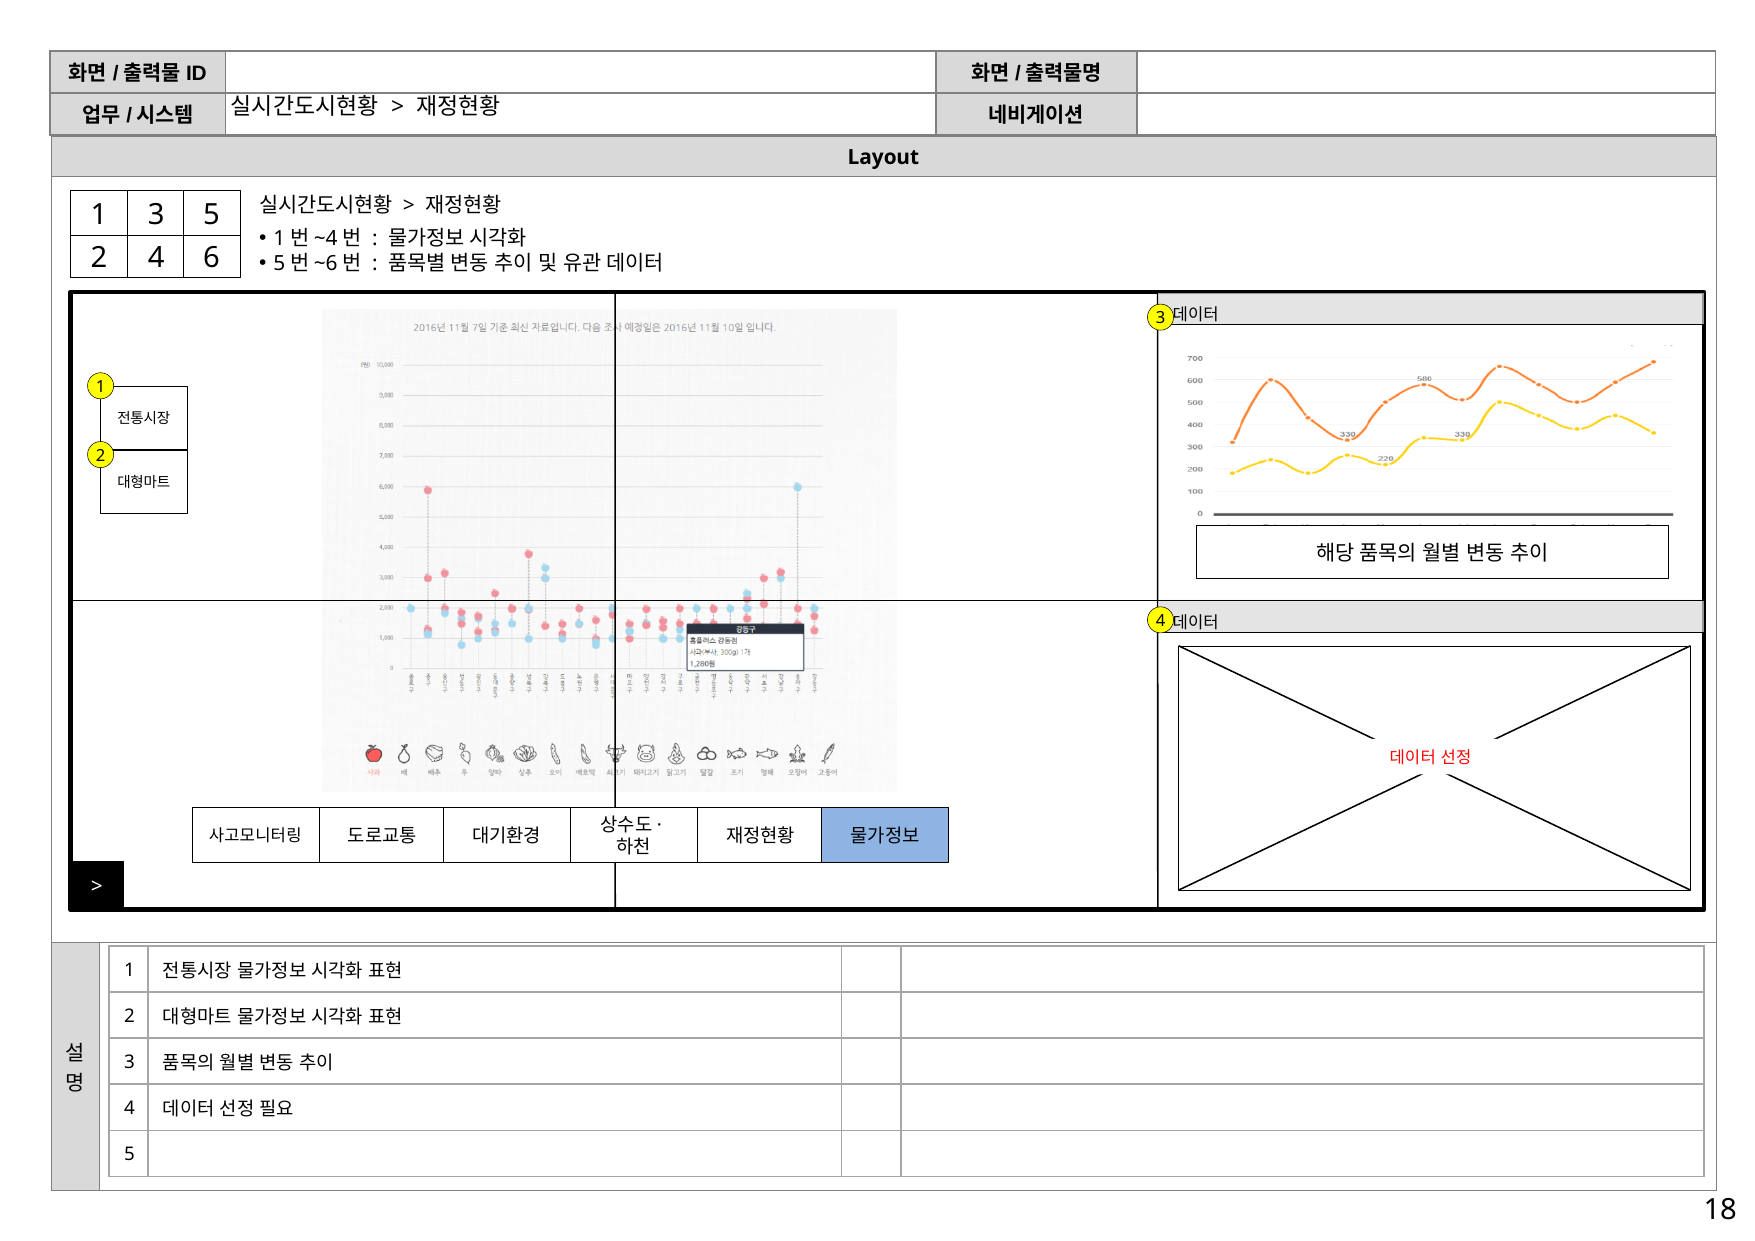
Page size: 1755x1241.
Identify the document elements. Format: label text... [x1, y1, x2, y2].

table_cell [842, 1039, 900, 1083]
text_box 실시간도시현황 > 재정현황 [215, 84, 516, 127]
text_box 1 [68, 188, 126, 233]
table_cell [842, 1085, 900, 1130]
table_cell 2 [110, 993, 147, 1037]
table_header 1 [110, 947, 147, 991]
table_cell 데이터 선정 필요 [149, 1085, 841, 1130]
text_box 6 [181, 233, 242, 280]
table_cell [902, 1085, 1703, 1130]
table_cell [842, 993, 900, 1037]
text_box 4 [126, 233, 181, 280]
table_cell [902, 993, 1703, 1037]
table_cell [842, 1131, 900, 1176]
table_cell [149, 1131, 841, 1176]
table_header [842, 947, 900, 991]
table_header [902, 947, 1703, 991]
table_cell 5 [110, 1131, 147, 1176]
text_box 실시간도시현황 > 재정현황 [244, 183, 1704, 224]
table_cell [902, 1131, 1703, 1176]
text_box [1178, 645, 1691, 891]
text_box 5 [181, 188, 242, 233]
table_cell 품목의 월별 변동 추이 [149, 1039, 841, 1083]
table_cell [902, 1039, 1703, 1083]
text_box 1번~4번 : 물가정보 시각화 5번~6번 : 품목별 변동 추이 및 유관 데이터 [244, 224, 748, 282]
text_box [191, 807, 949, 863]
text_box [70, 291, 1705, 911]
table_cell 4 [110, 1085, 147, 1130]
table_cell 대형마트 물가정보 시각화 표현 [149, 993, 841, 1037]
table_header 전통시장 물가정보 시각화 표현 [149, 947, 841, 991]
text_box 3 [126, 188, 181, 233]
table_cell 3 [110, 1039, 147, 1083]
picture [1176, 345, 1685, 554]
text_box 2 [68, 233, 126, 280]
